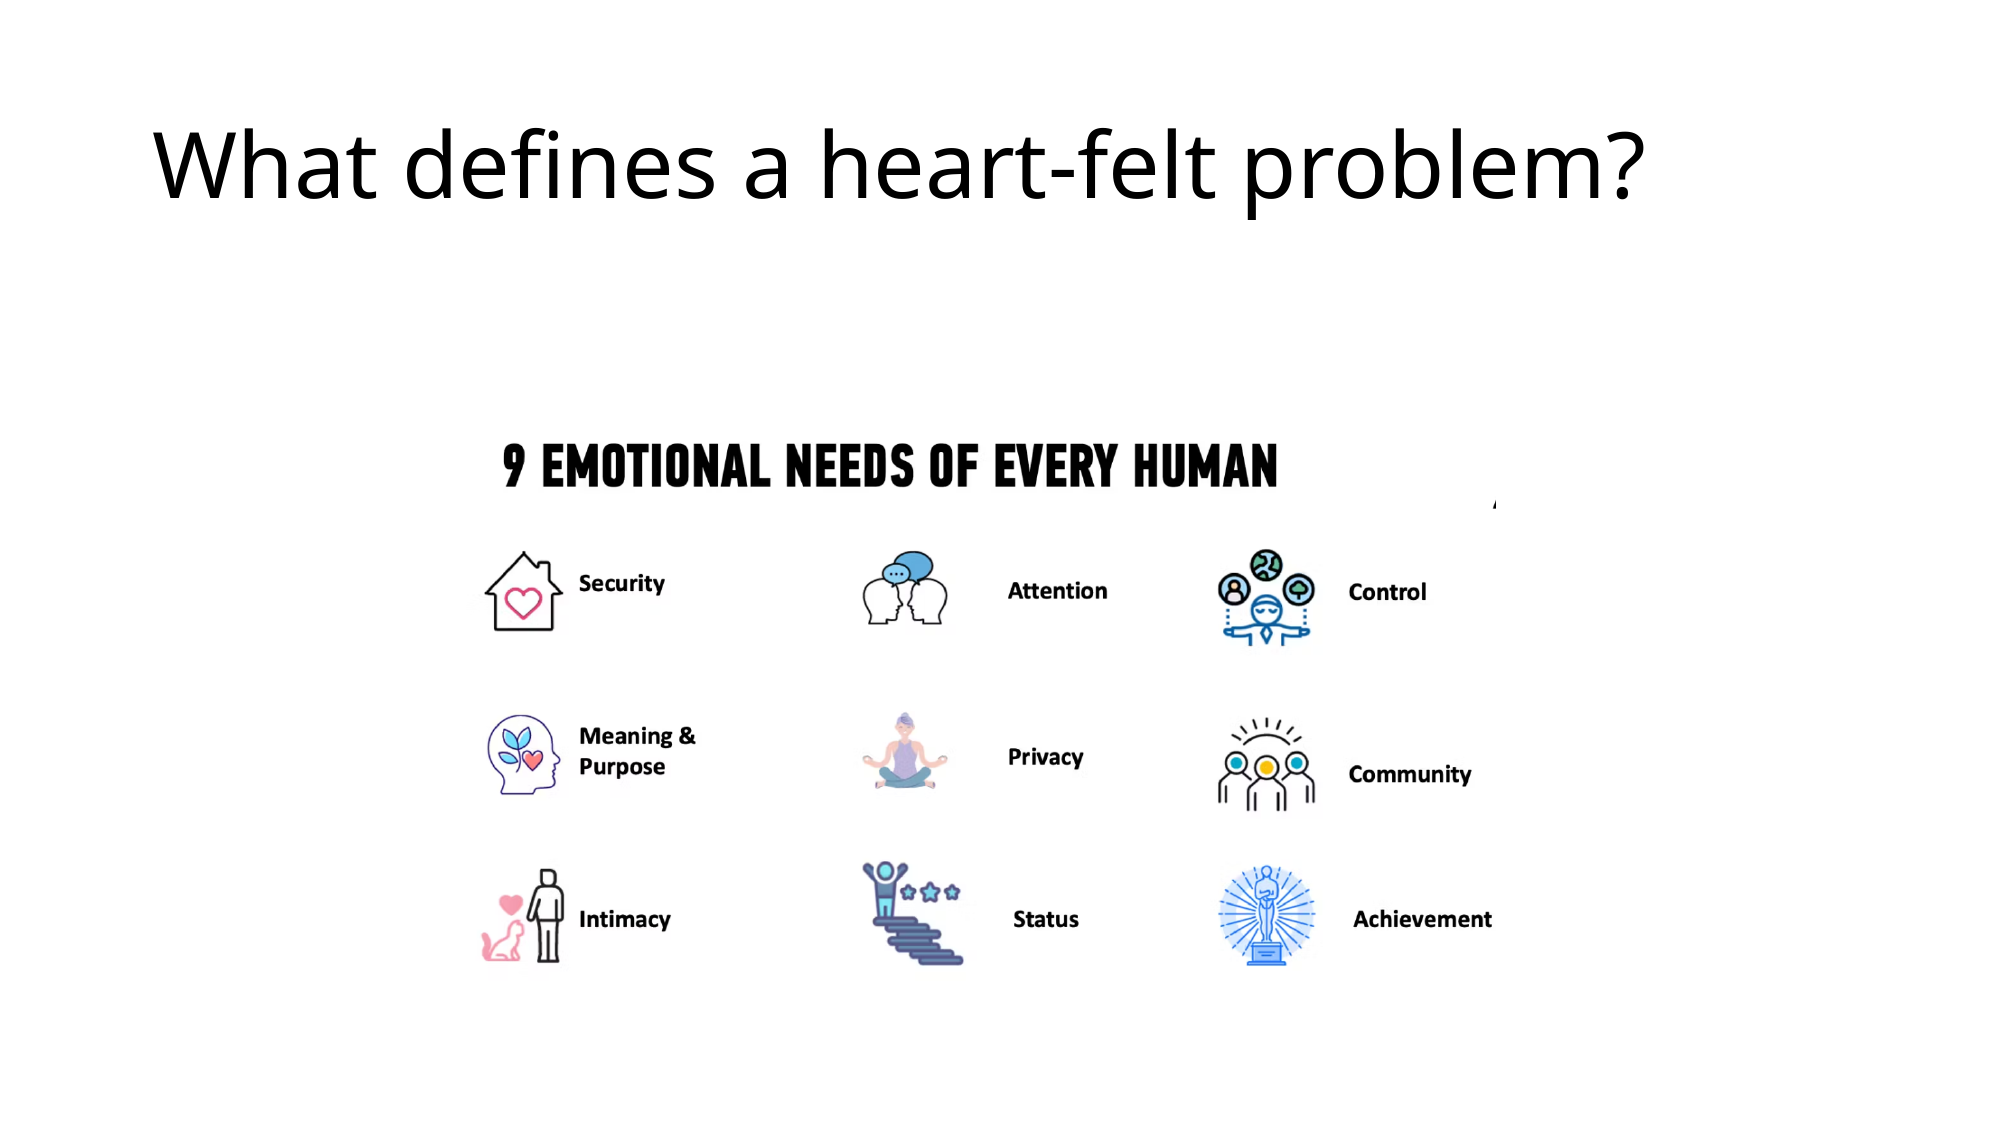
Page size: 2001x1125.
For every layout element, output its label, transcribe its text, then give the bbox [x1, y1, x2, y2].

picture [437, 424, 1496, 1001]
title What defines a heart-felt problem? [137, 59, 1863, 278]
